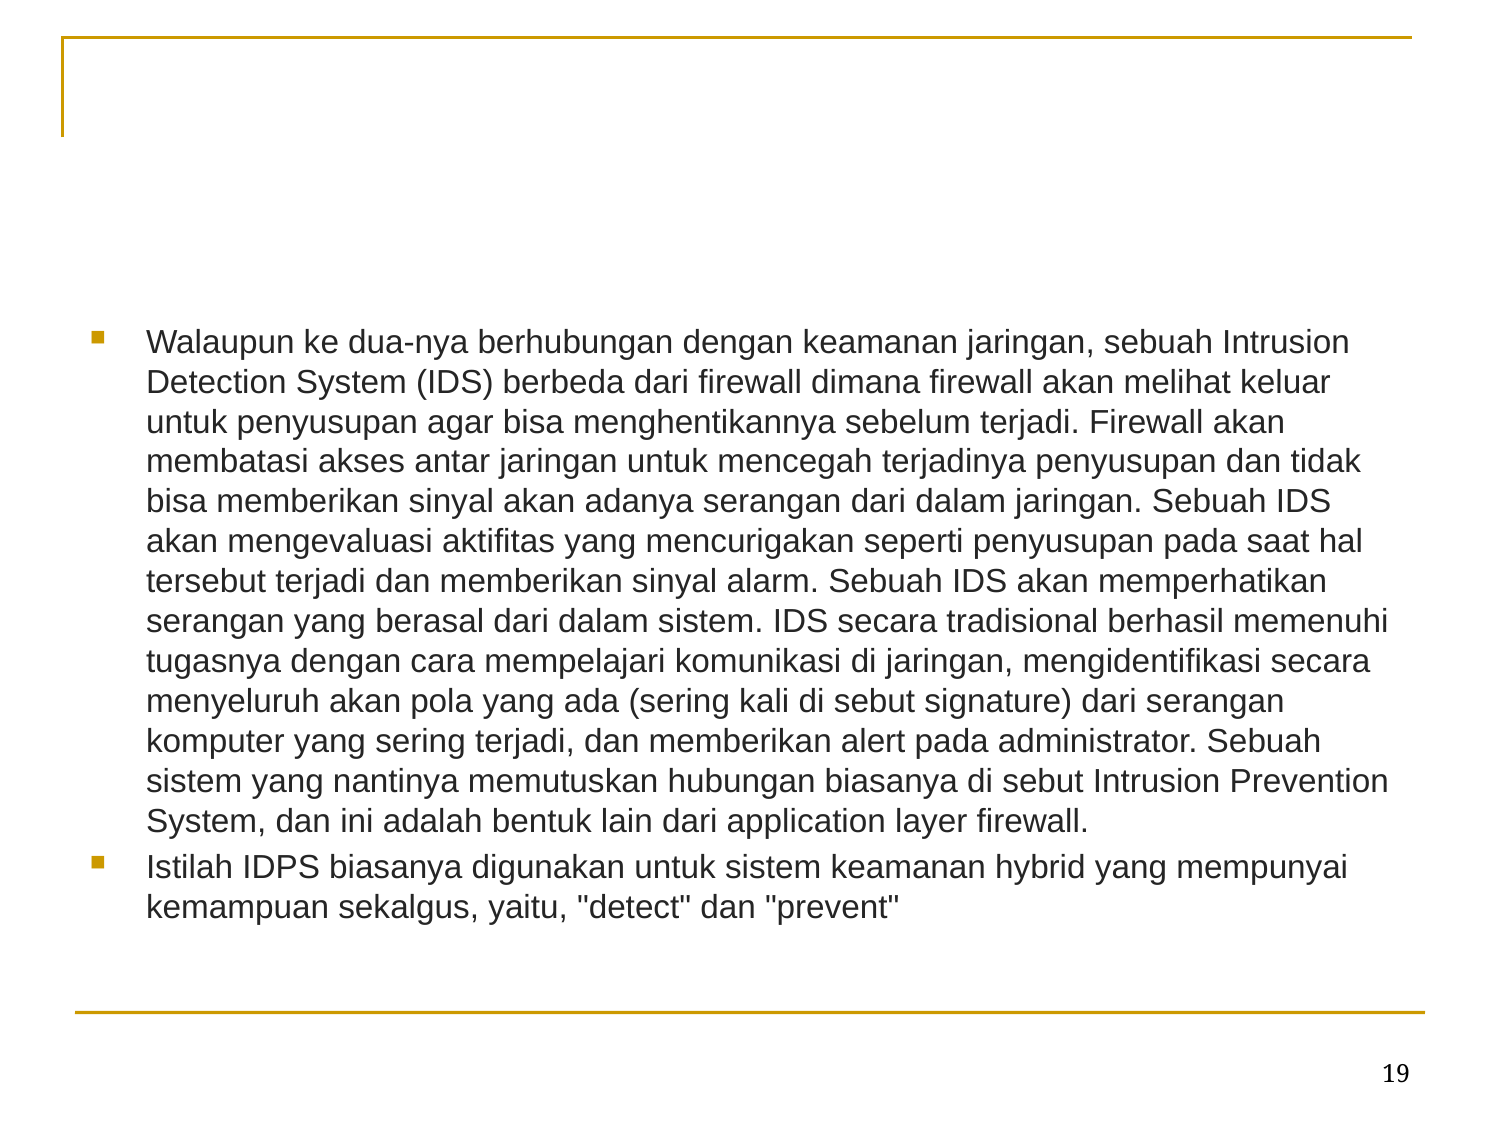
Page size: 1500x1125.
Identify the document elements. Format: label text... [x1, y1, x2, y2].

text_box Walaupun ke dua-nya berhubungan dengan keamanan jaringan, sebuah Intrusion Detection System (IDS) berbeda dari firewall dimana firewall akan melihat keluar untuk penyusupan agar bisa menghentikannya sebelum terjadi. Firewall akan membatasi akses antar jaringan untuk mencegah terjadinya penyusupan dan tidak bisa memberikan sinyal akan adanya serangan dari dalam jaringan. Sebuah IDS akan mengevaluasi aktifitas yang mencurigakan seperti penyusupan pada saat hal tersebut terjadi dan memberikan sinyal alarm. Sebuah IDS akan memperhatikan serangan yang berasal dari dalam sistem. IDS secara tradisional berhasil memenuhi tugasnya dengan cara mempelajari komunikasi di jaringan, mengidentifikasi secara menyeluruh akan pola yang ada (sering kali di sebut signature) dari serangan komputer yang sering terjadi, dan memberikan alert pada administrator. Sebuah sistem yang nantinya memutuskan hubungan biasanya di sebut Intrusion Prevention System, dan ini adalah bentuk lain dari application layer firewall. Istilah IDPS biasanya digunakan untuk sistem keamanan hybrid yang mempunyai kemampuan sekalgus, yaitu, "detect" dan "prevent" [74, 312, 1425, 1005]
slide_number 19 [1074, 1023, 1426, 1100]
